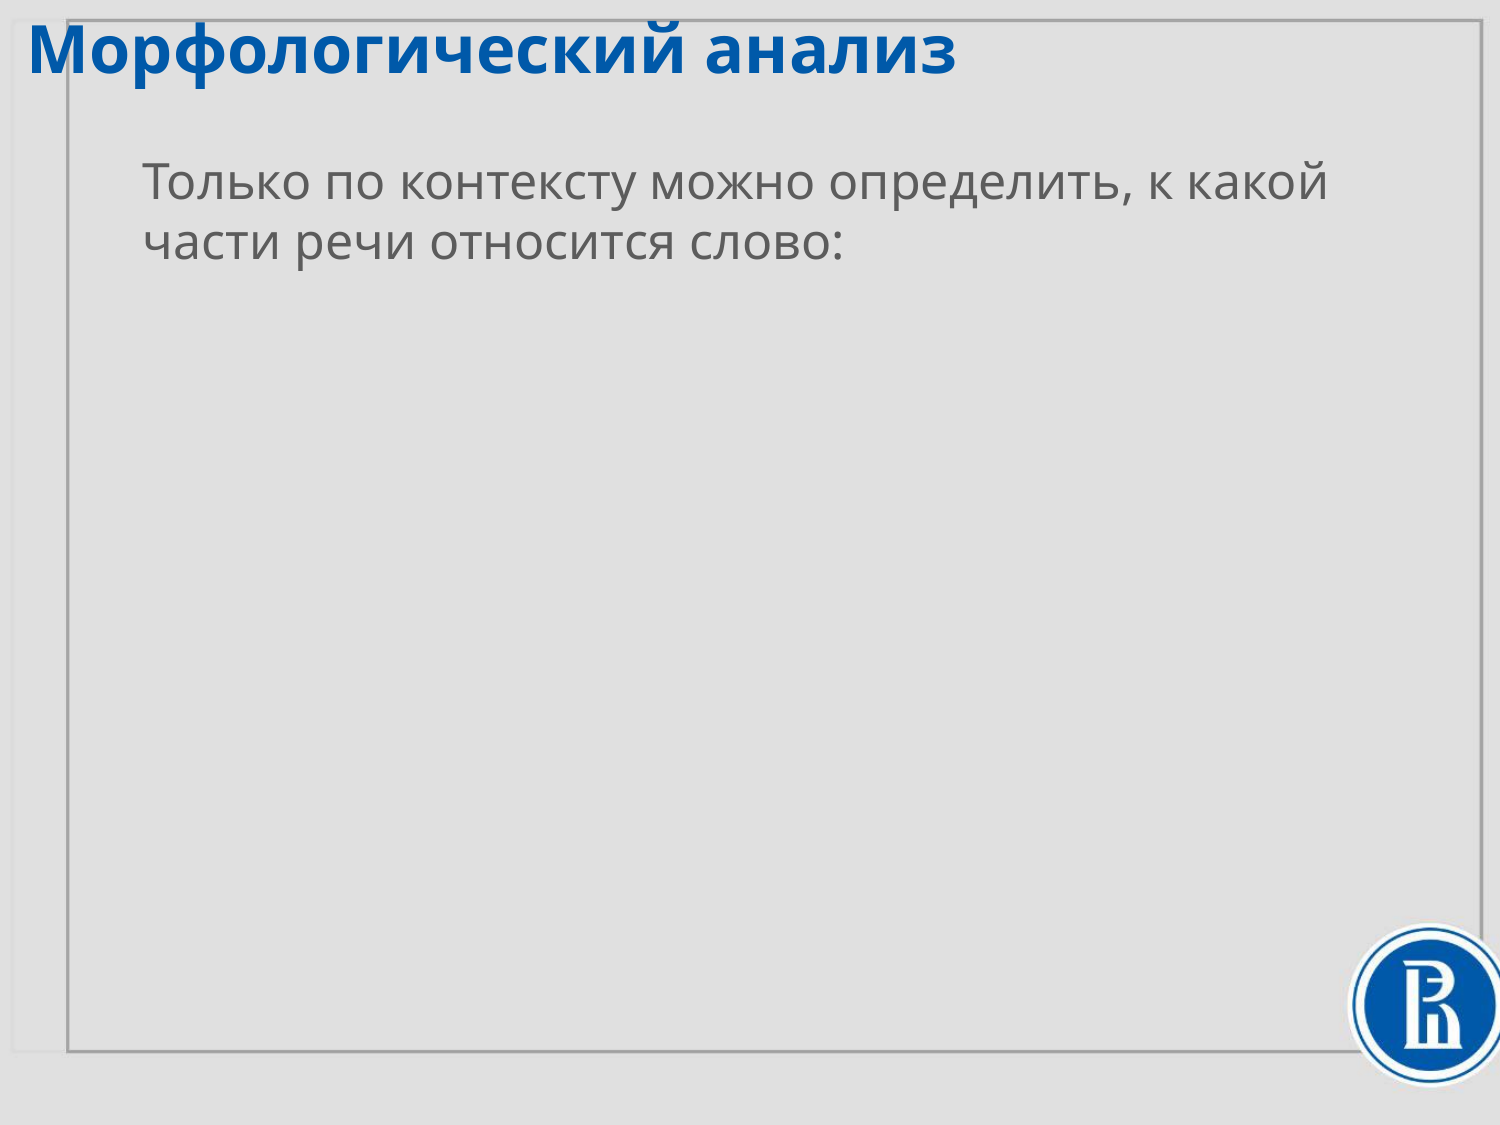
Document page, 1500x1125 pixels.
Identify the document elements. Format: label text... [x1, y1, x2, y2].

picture [0, 98, 1500, 1125]
text_box Только по контексту можно определить, к какой части речи относится слово: [138, 145, 1409, 274]
text_box Морфологический анализ [0, 0, 1500, 98]
